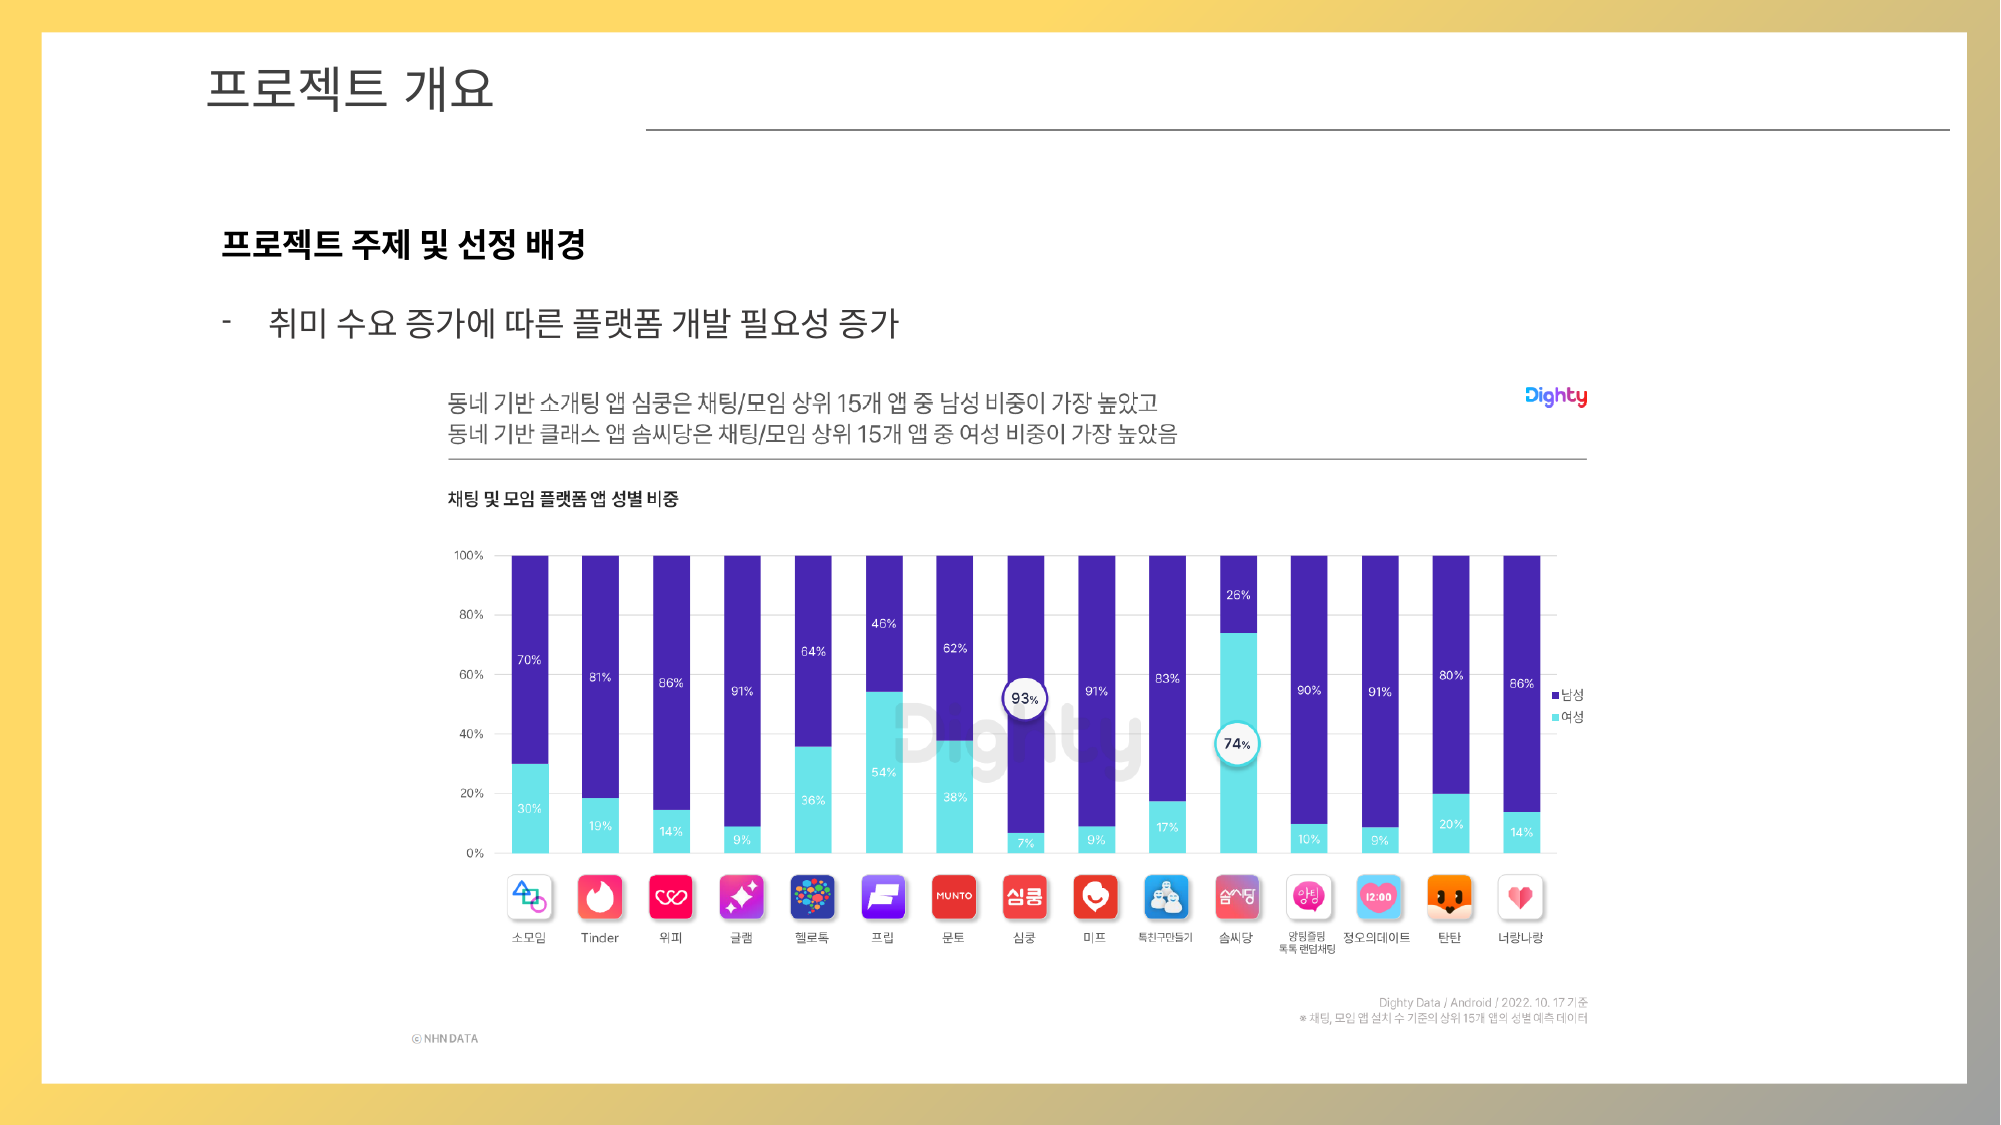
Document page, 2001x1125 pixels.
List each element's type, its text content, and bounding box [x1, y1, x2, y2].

text_box [41, 32, 1967, 1084]
text_box 01 [41, 32, 233, 148]
picture [402, 364, 1636, 1048]
text_box 프로젝트 개요 [190, 51, 550, 127]
text_box 프로젝트 주제 및 선정 배경 취미 수요 증가에 따른 플랫폼 개발 필요성 증가 [206, 216, 1883, 551]
